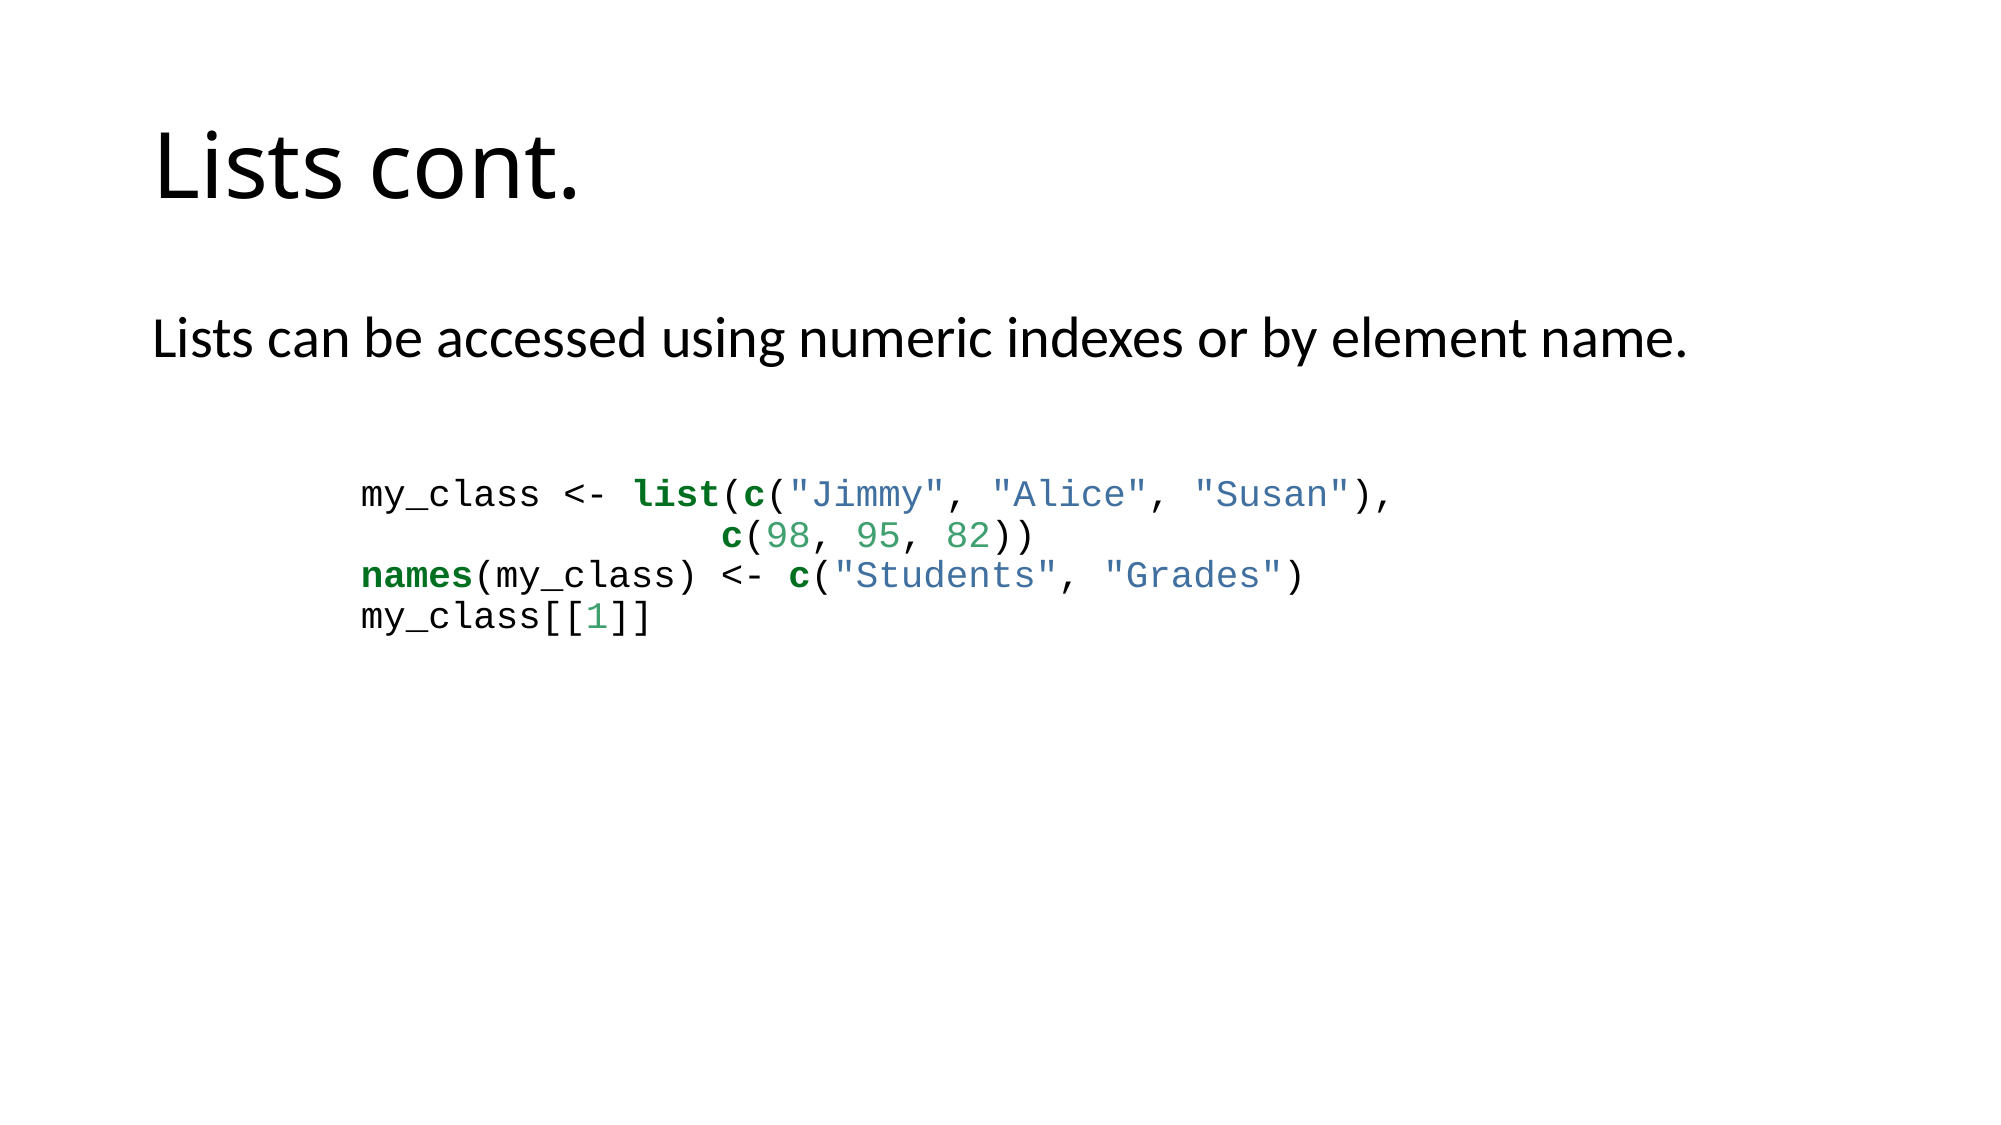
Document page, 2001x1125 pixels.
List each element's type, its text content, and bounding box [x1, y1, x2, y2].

title Lists cont. [137, 59, 1863, 278]
list Lists can be accessed using numeric indexes or by element name. my_class <- list(c("Jimmy", "Alice", "Susan"), c(98, 95, 82)) names(my_class) <- c("Students", "Grades") my_class[[1]] [137, 299, 1863, 1014]
